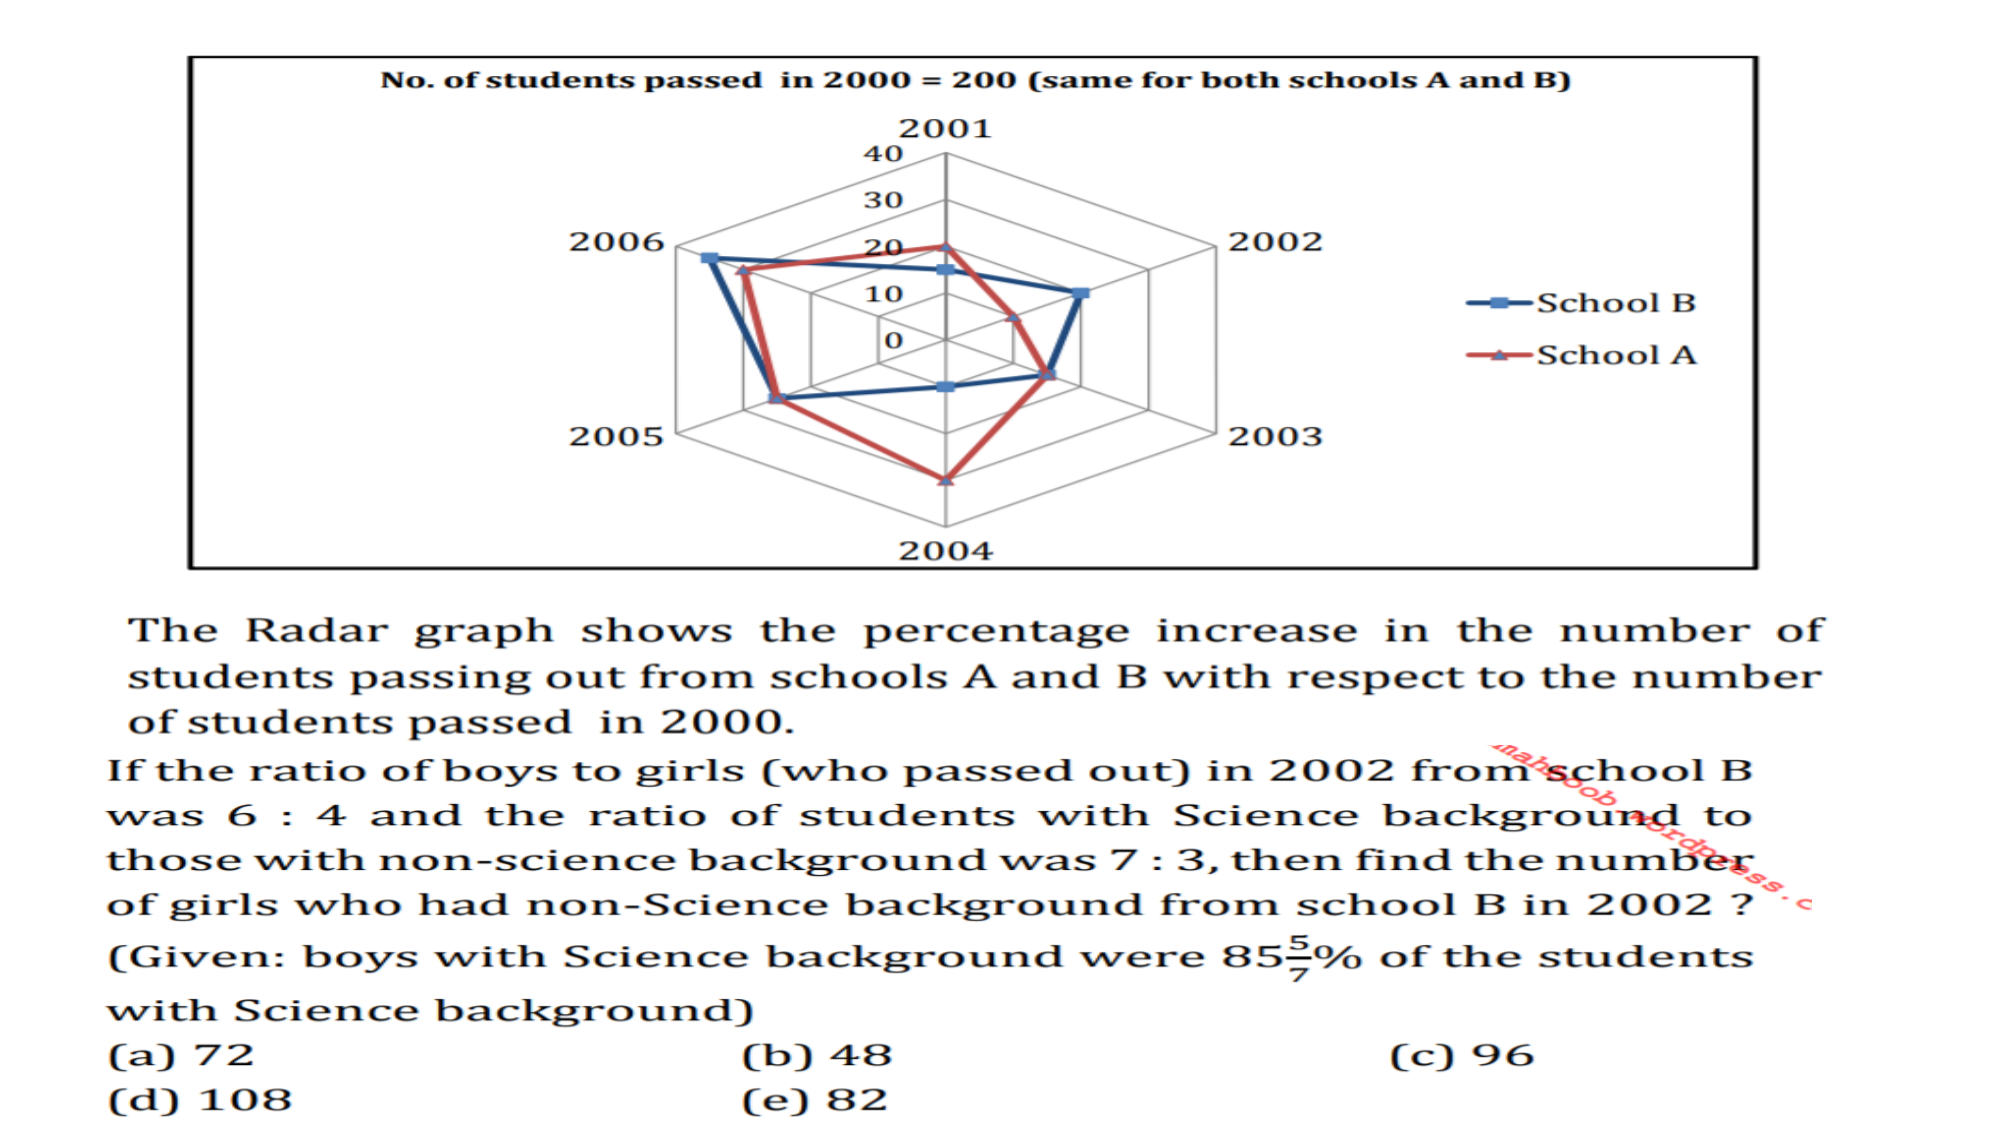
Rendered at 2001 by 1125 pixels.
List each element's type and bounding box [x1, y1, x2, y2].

picture [80, 23, 1858, 1125]
